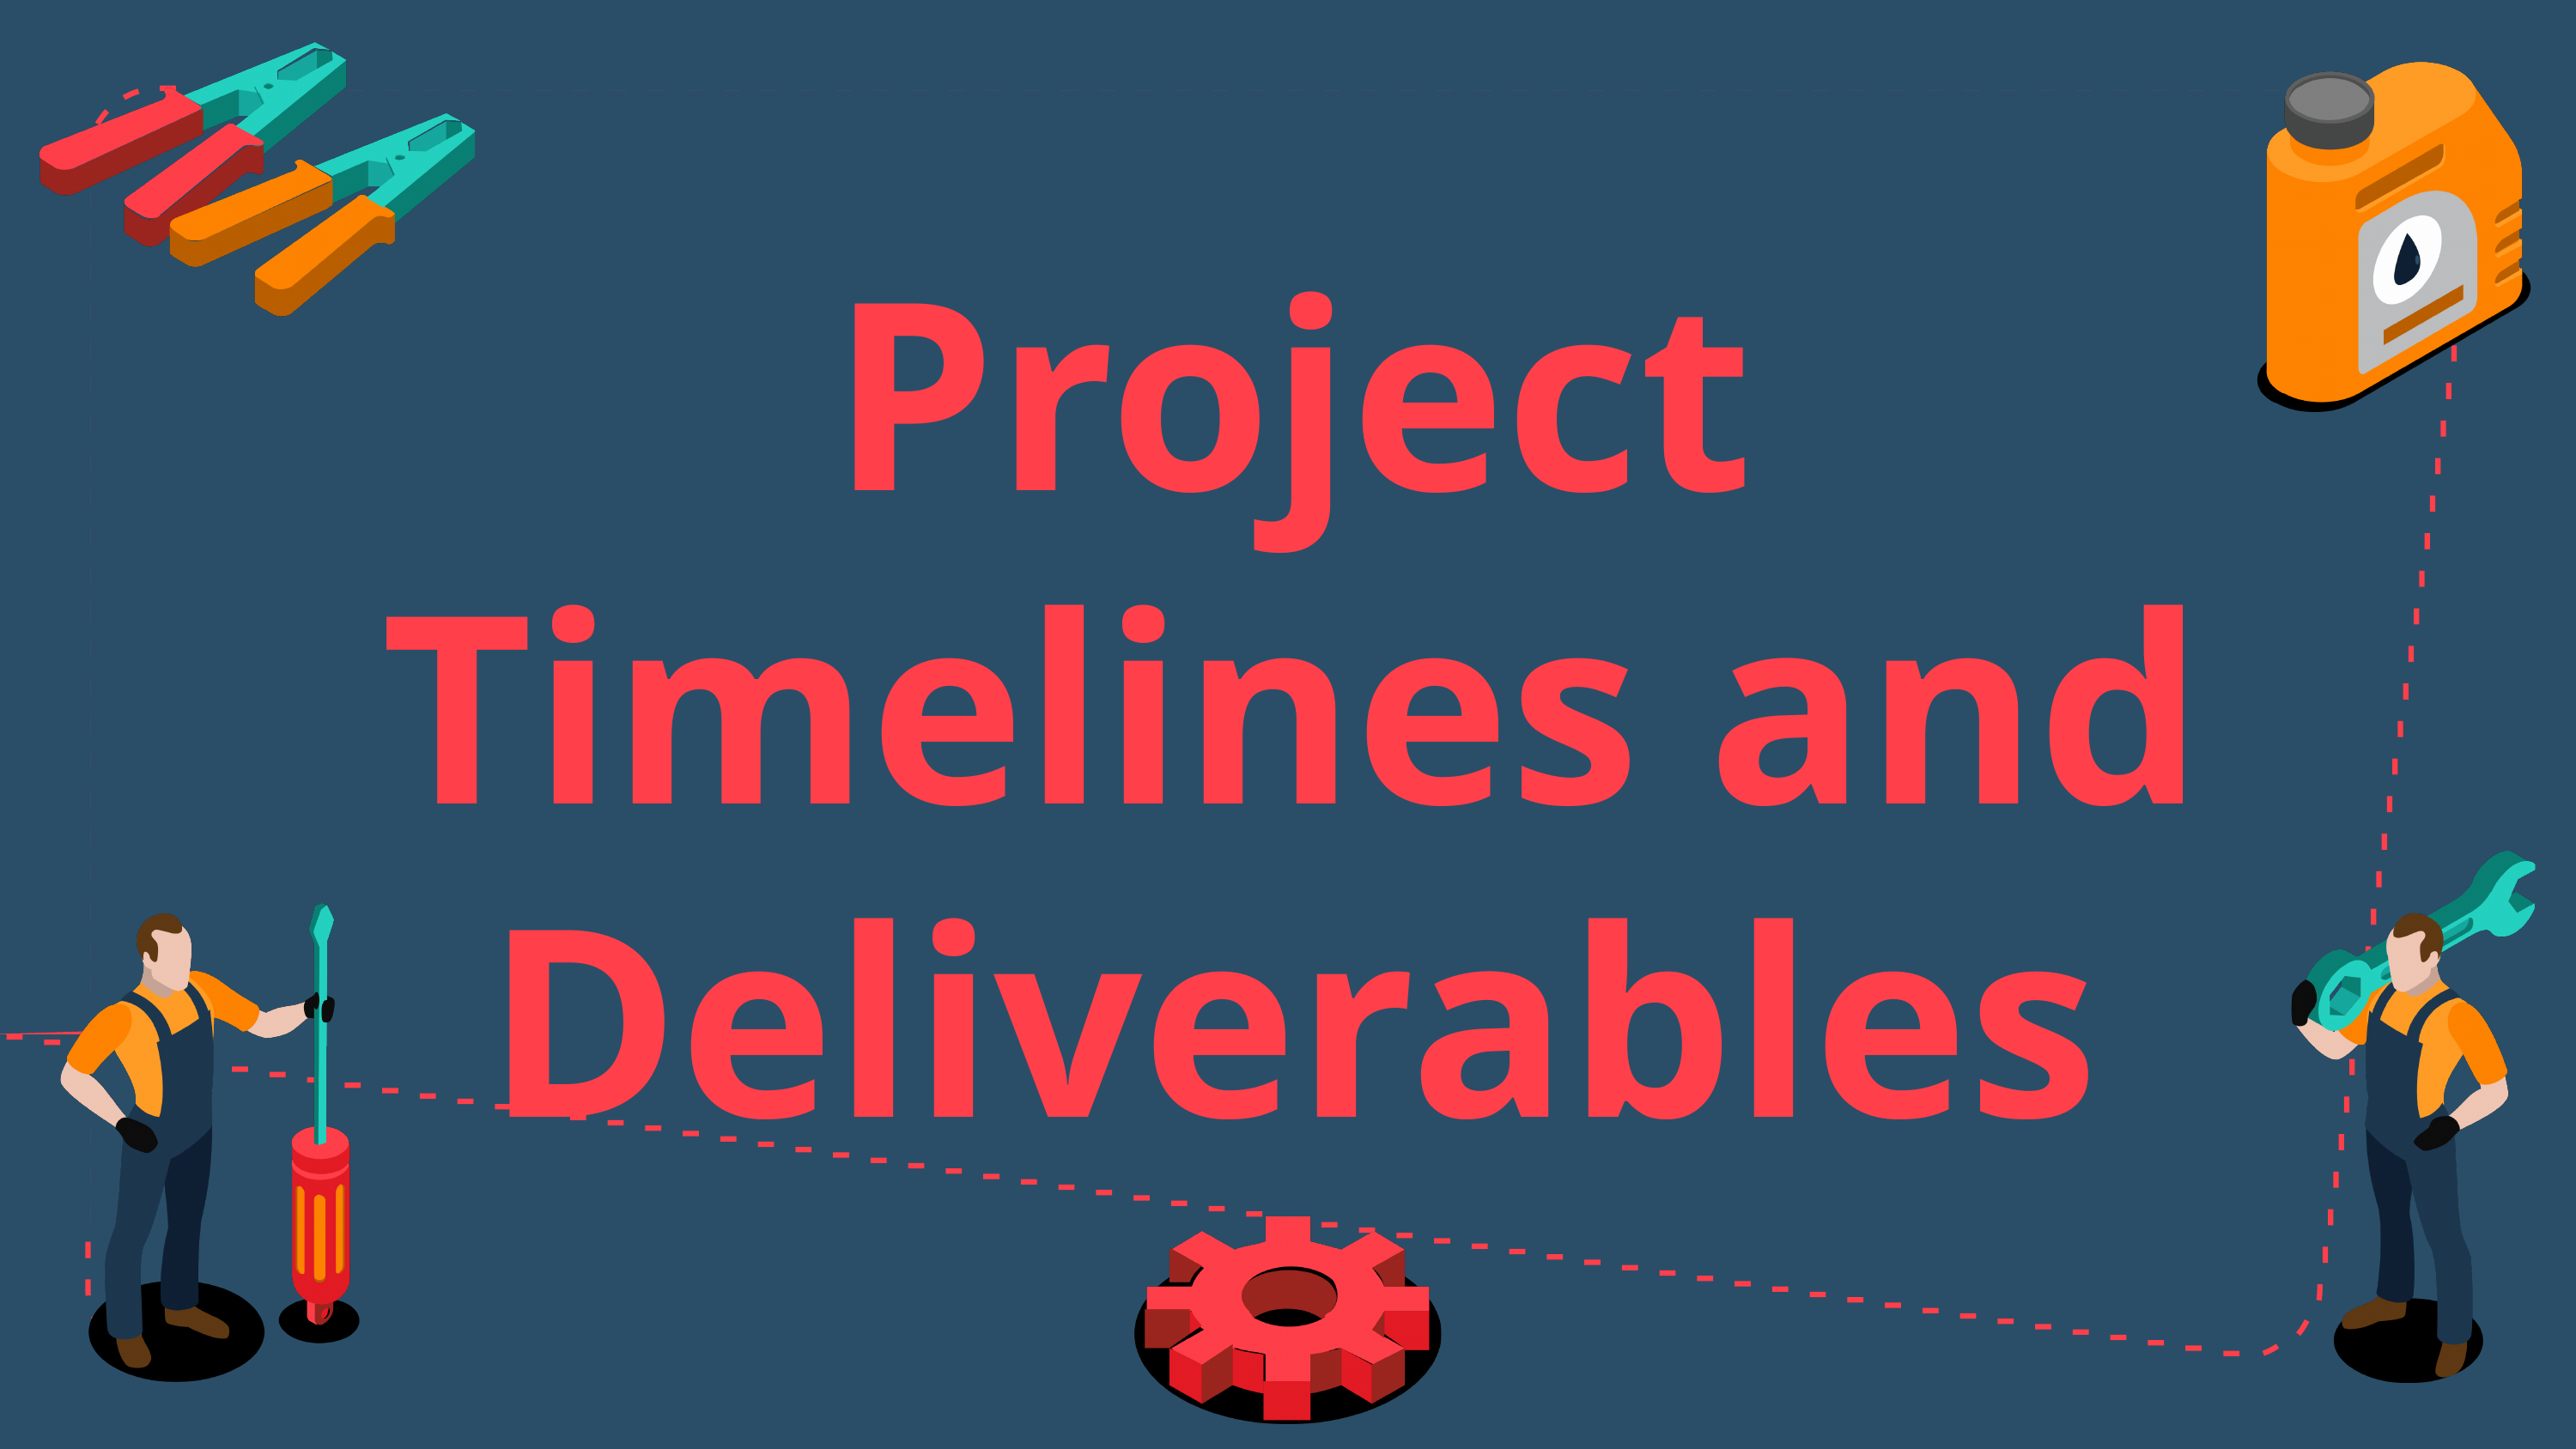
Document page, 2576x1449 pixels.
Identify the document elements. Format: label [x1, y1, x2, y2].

text_box [2291, 851, 2536, 1383]
text_box [2251, 62, 2536, 412]
text_box [85, 85, 2491, 1364]
text_box [1134, 1370, 1442, 1424]
text_box [60, 903, 362, 1382]
text_box [37, 42, 476, 318]
